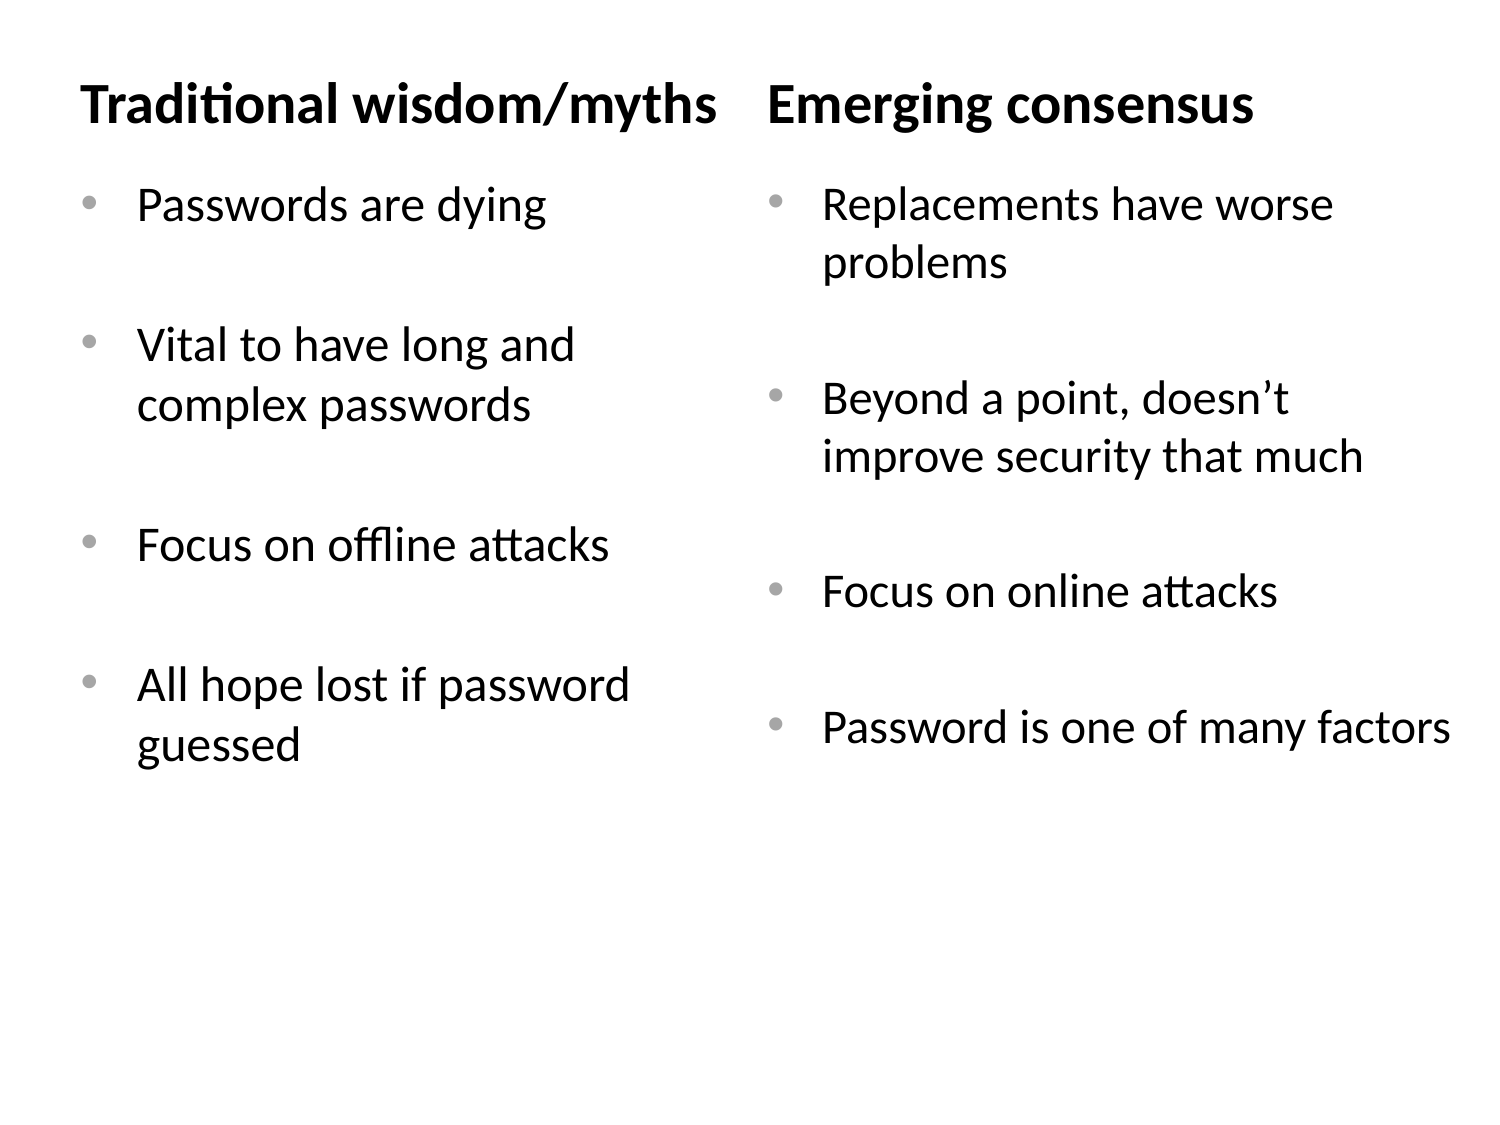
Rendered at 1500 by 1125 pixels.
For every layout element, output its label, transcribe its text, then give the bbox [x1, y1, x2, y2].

list Replacements have worse problems Beyond a point, doesn’t improve security that much Focus on online attacks Password is one of many factors [752, 164, 1472, 813]
list Traditional wisdom/myths [65, 37, 752, 143]
list Emerging consensus [752, 37, 1416, 143]
list Passwords are dying Vital to have long and complex passwords Focus on offline attacks All hope lost if password guessed [65, 164, 729, 813]
